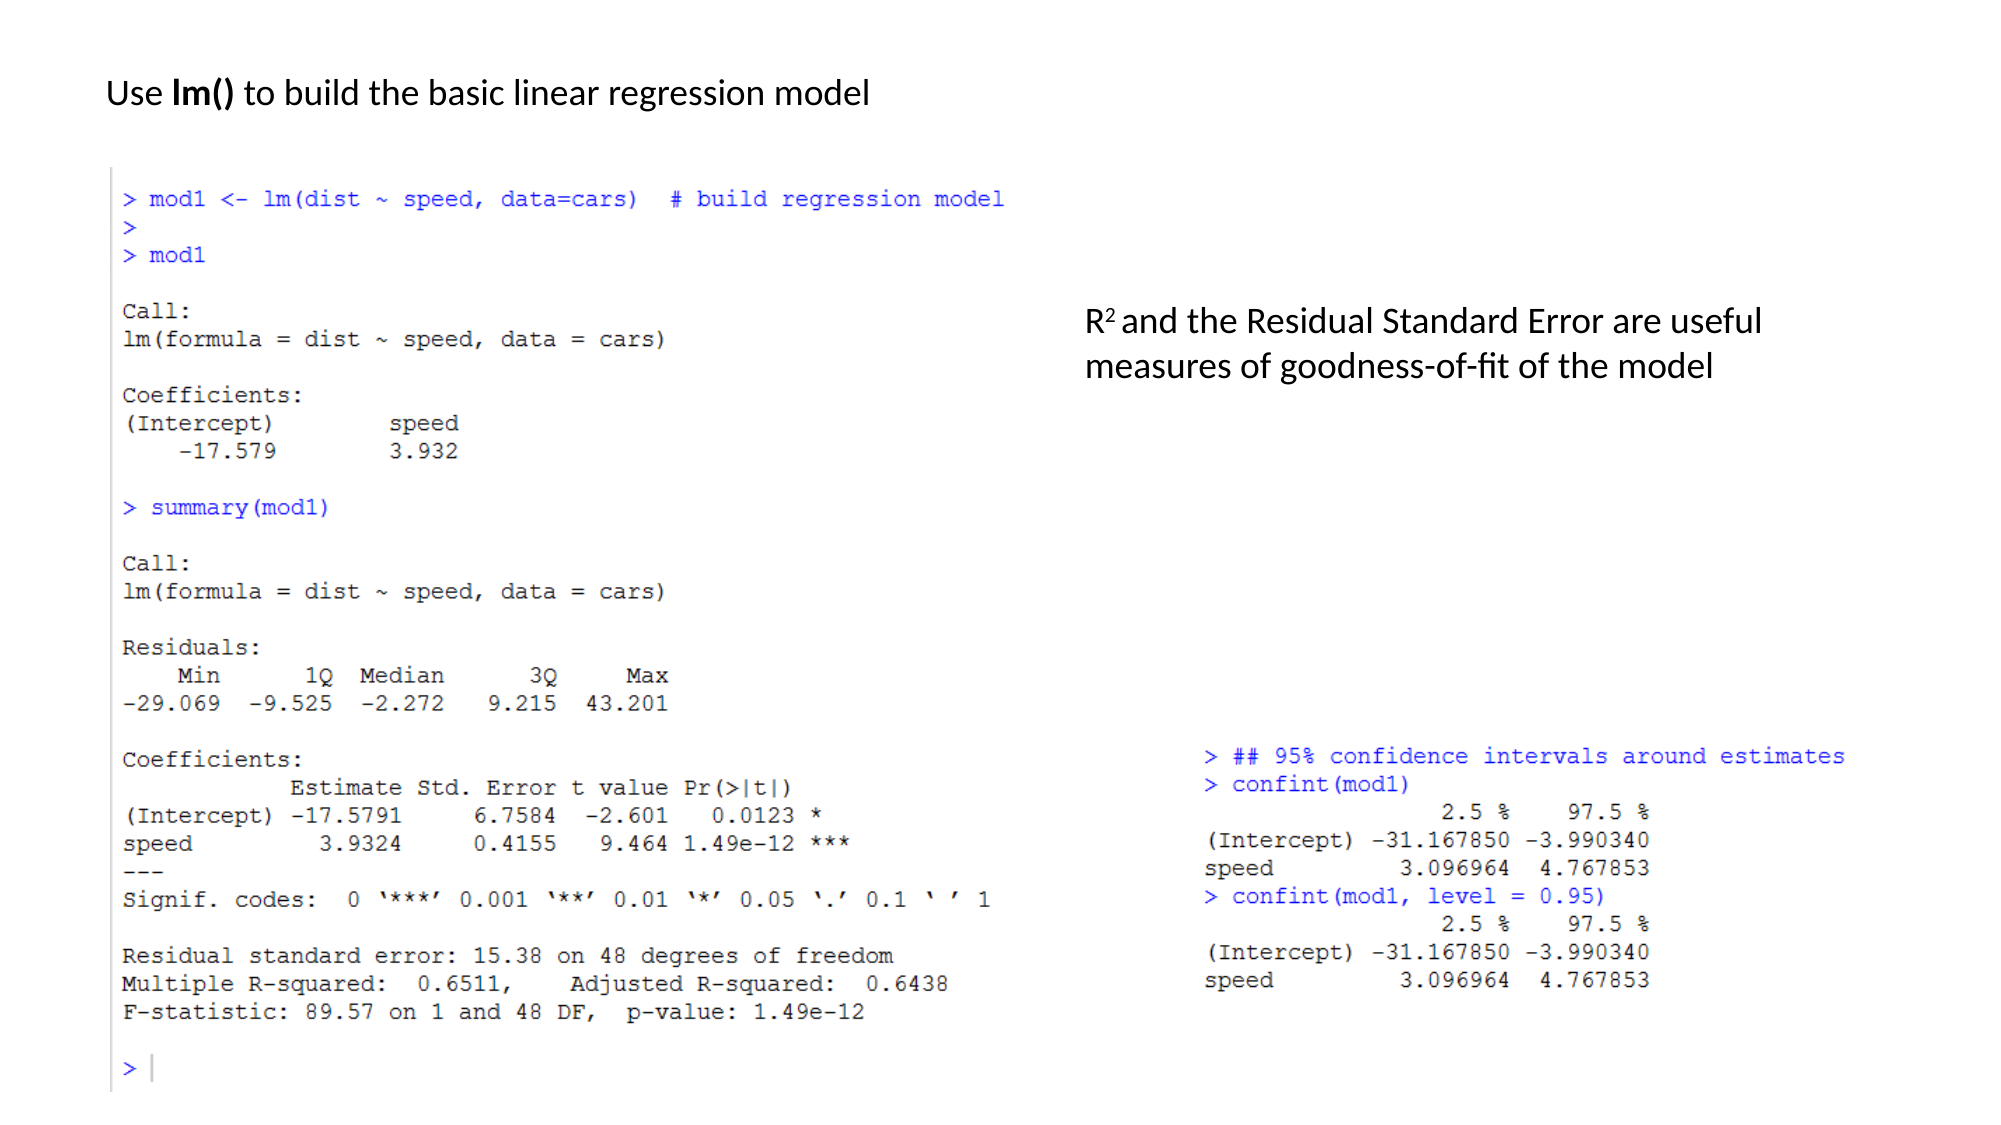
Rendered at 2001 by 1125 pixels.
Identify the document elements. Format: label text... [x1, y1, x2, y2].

text_box R2 and the Residual Standard Error are useful measures of goodness-of-fit of the model [1070, 288, 1829, 394]
text_box Use lm() to build the basic linear regression model [91, 60, 887, 121]
picture [1197, 741, 1910, 993]
picture [110, 167, 1042, 1092]
